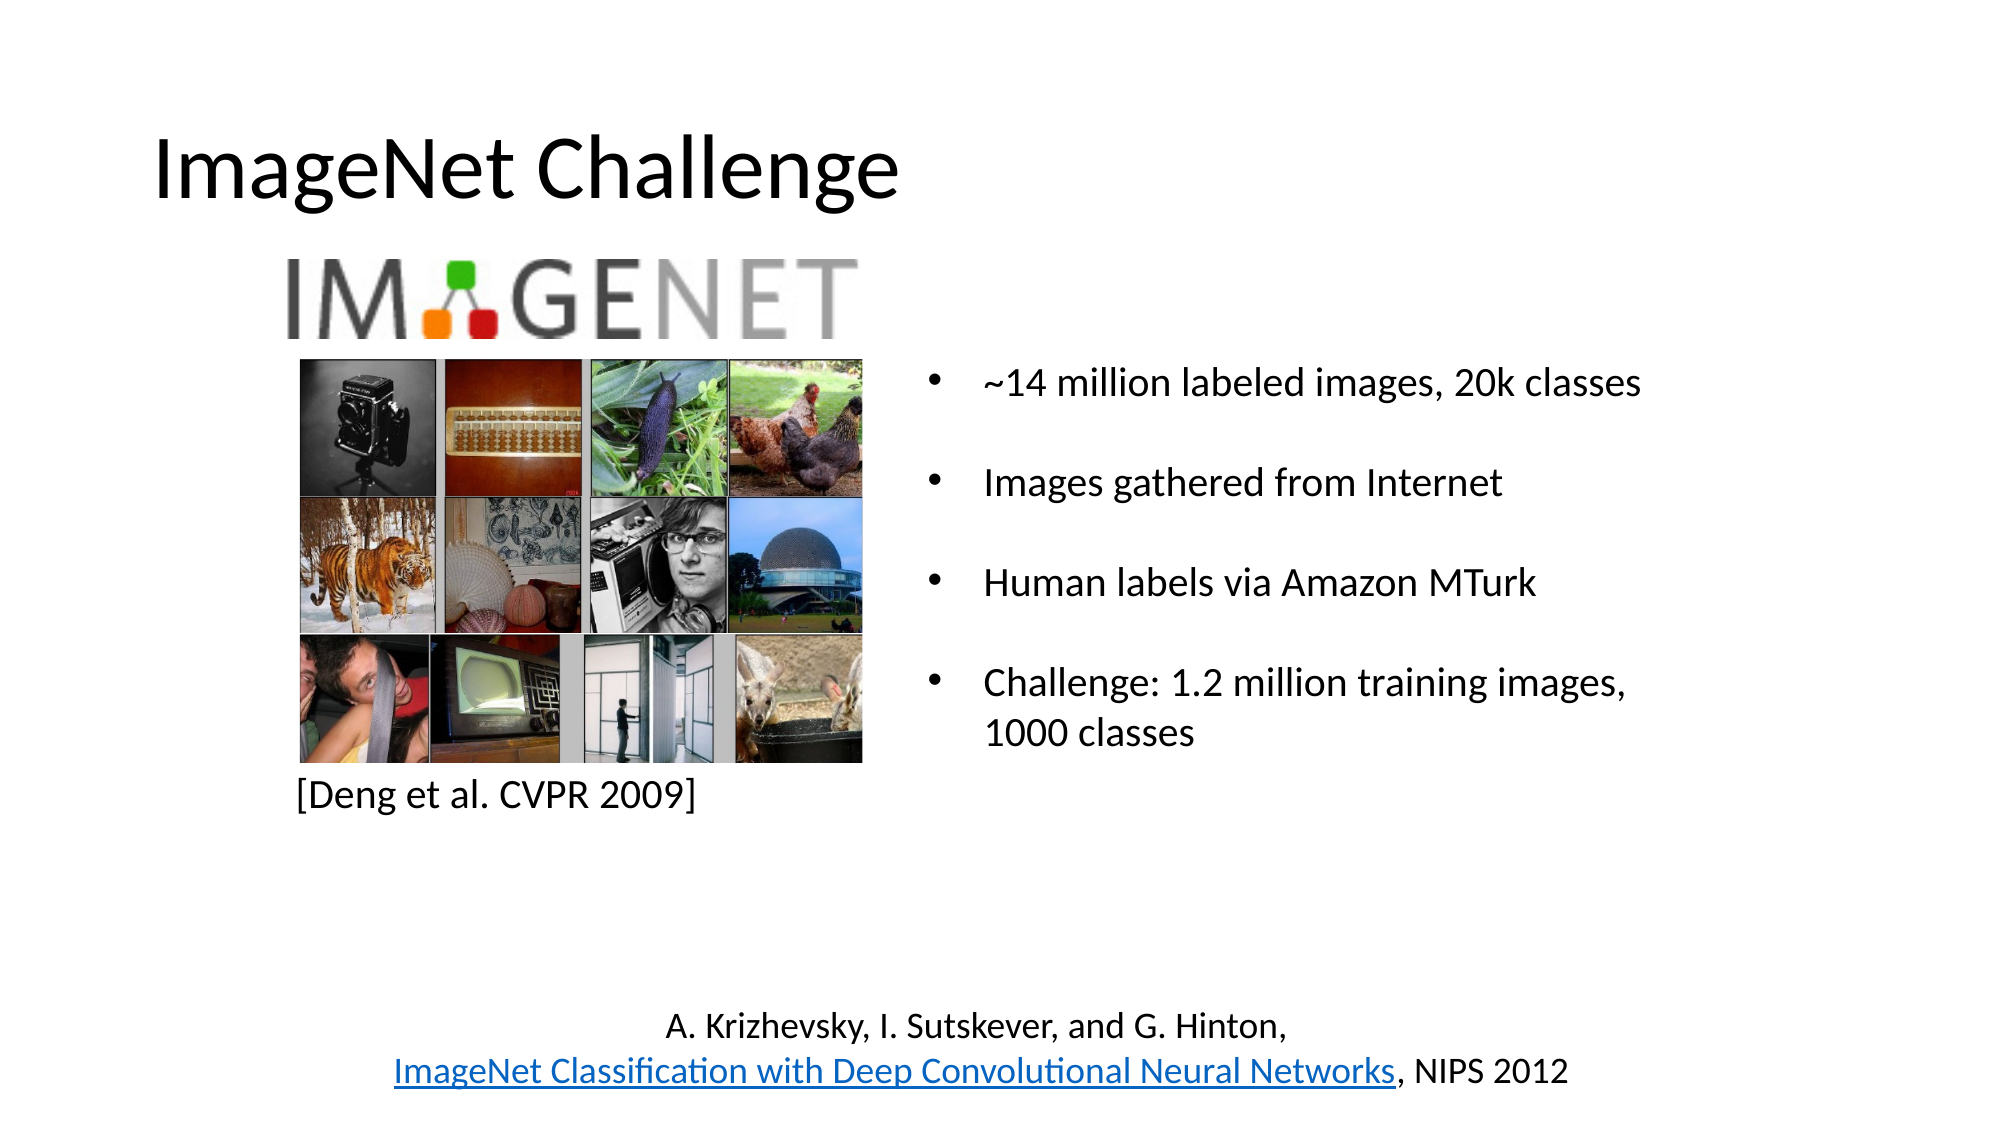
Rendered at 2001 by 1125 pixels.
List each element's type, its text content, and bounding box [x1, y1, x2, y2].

text_box [Deng et al. CVPR 2009] [280, 759, 722, 825]
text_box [287, 259, 863, 763]
text_box A. Krizhevsky, I. Sutskever, and G. Hinton, ImageNet Classification with Deep Convolutional Neural Networks, NIPS 2012 [224, 993, 1738, 1099]
text_box ~14 million labeled images, 20k classes Images gathered from Internet Human labels via Amazon MTurk Challenge: 1.2 million training images, 1000 classes [912, 346, 1725, 762]
title ImageNet Challenge [137, 59, 1863, 278]
